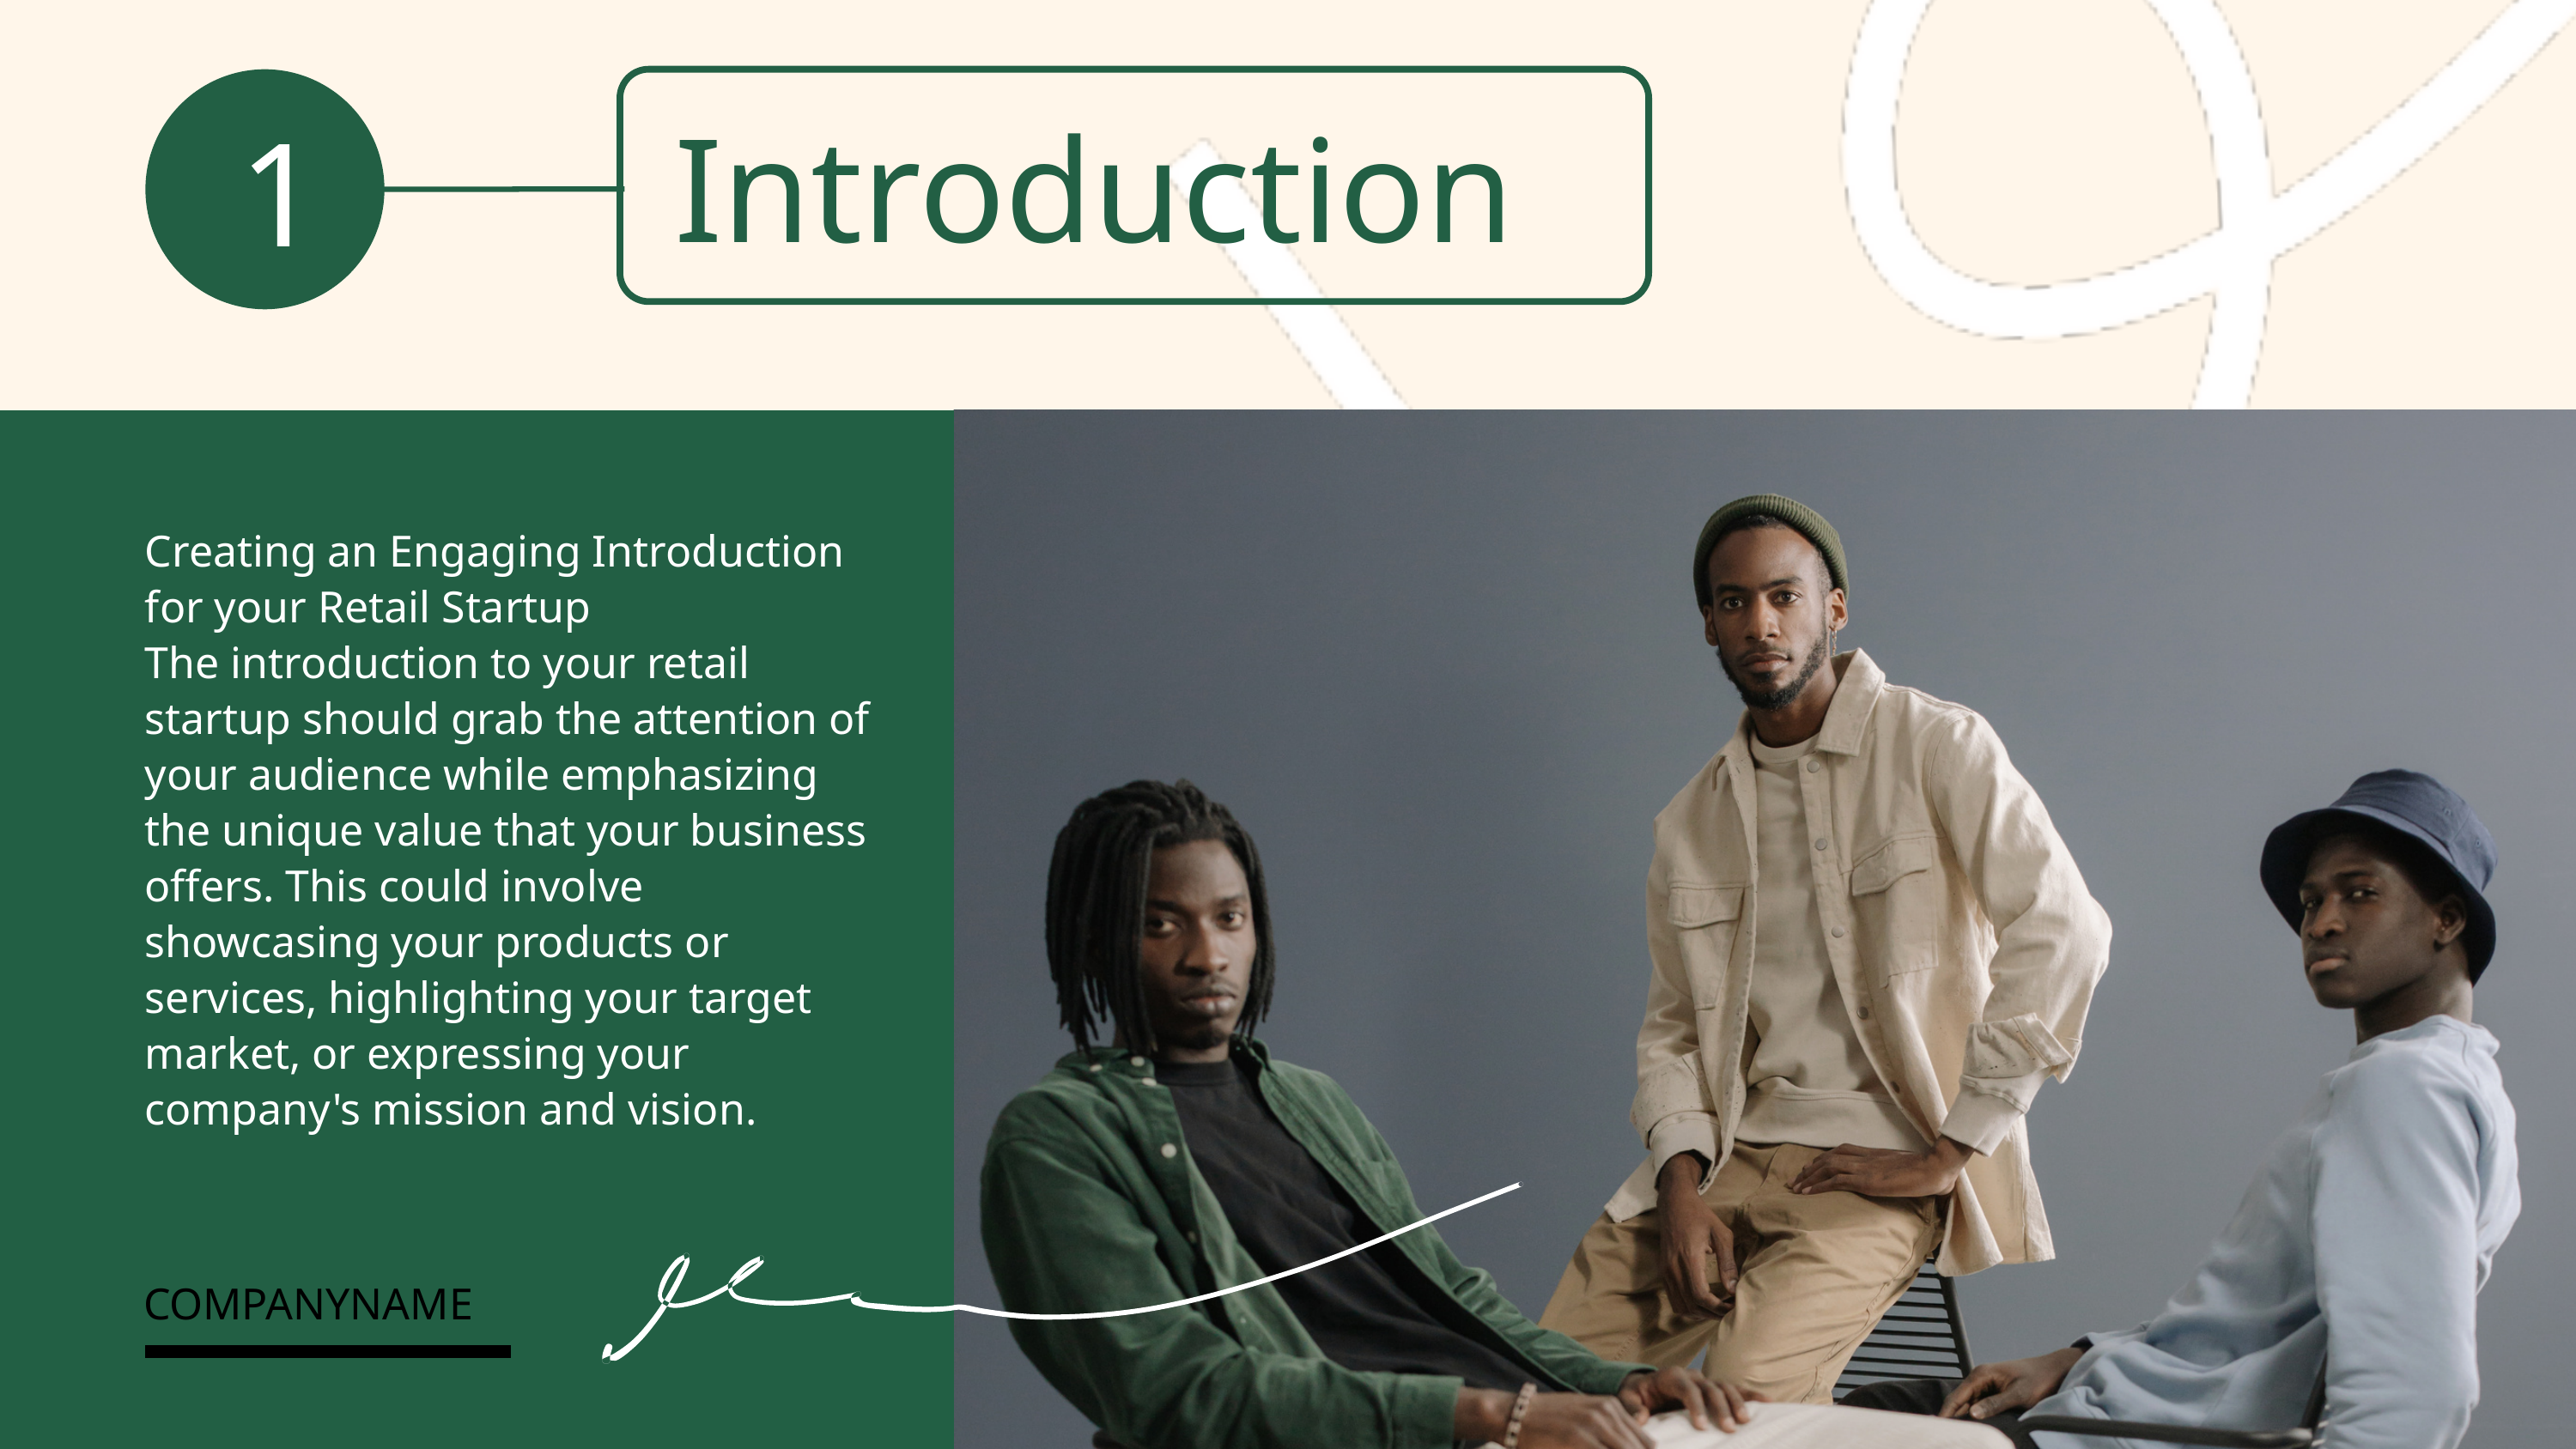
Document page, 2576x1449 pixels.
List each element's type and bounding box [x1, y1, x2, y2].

text_box [596, 1176, 1529, 1370]
picture [954, 0, 2576, 1449]
text_box [0, 409, 954, 1449]
text_box [619, 69, 1649, 302]
text_box [144, 69, 386, 310]
text_box [144, 1345, 512, 1359]
